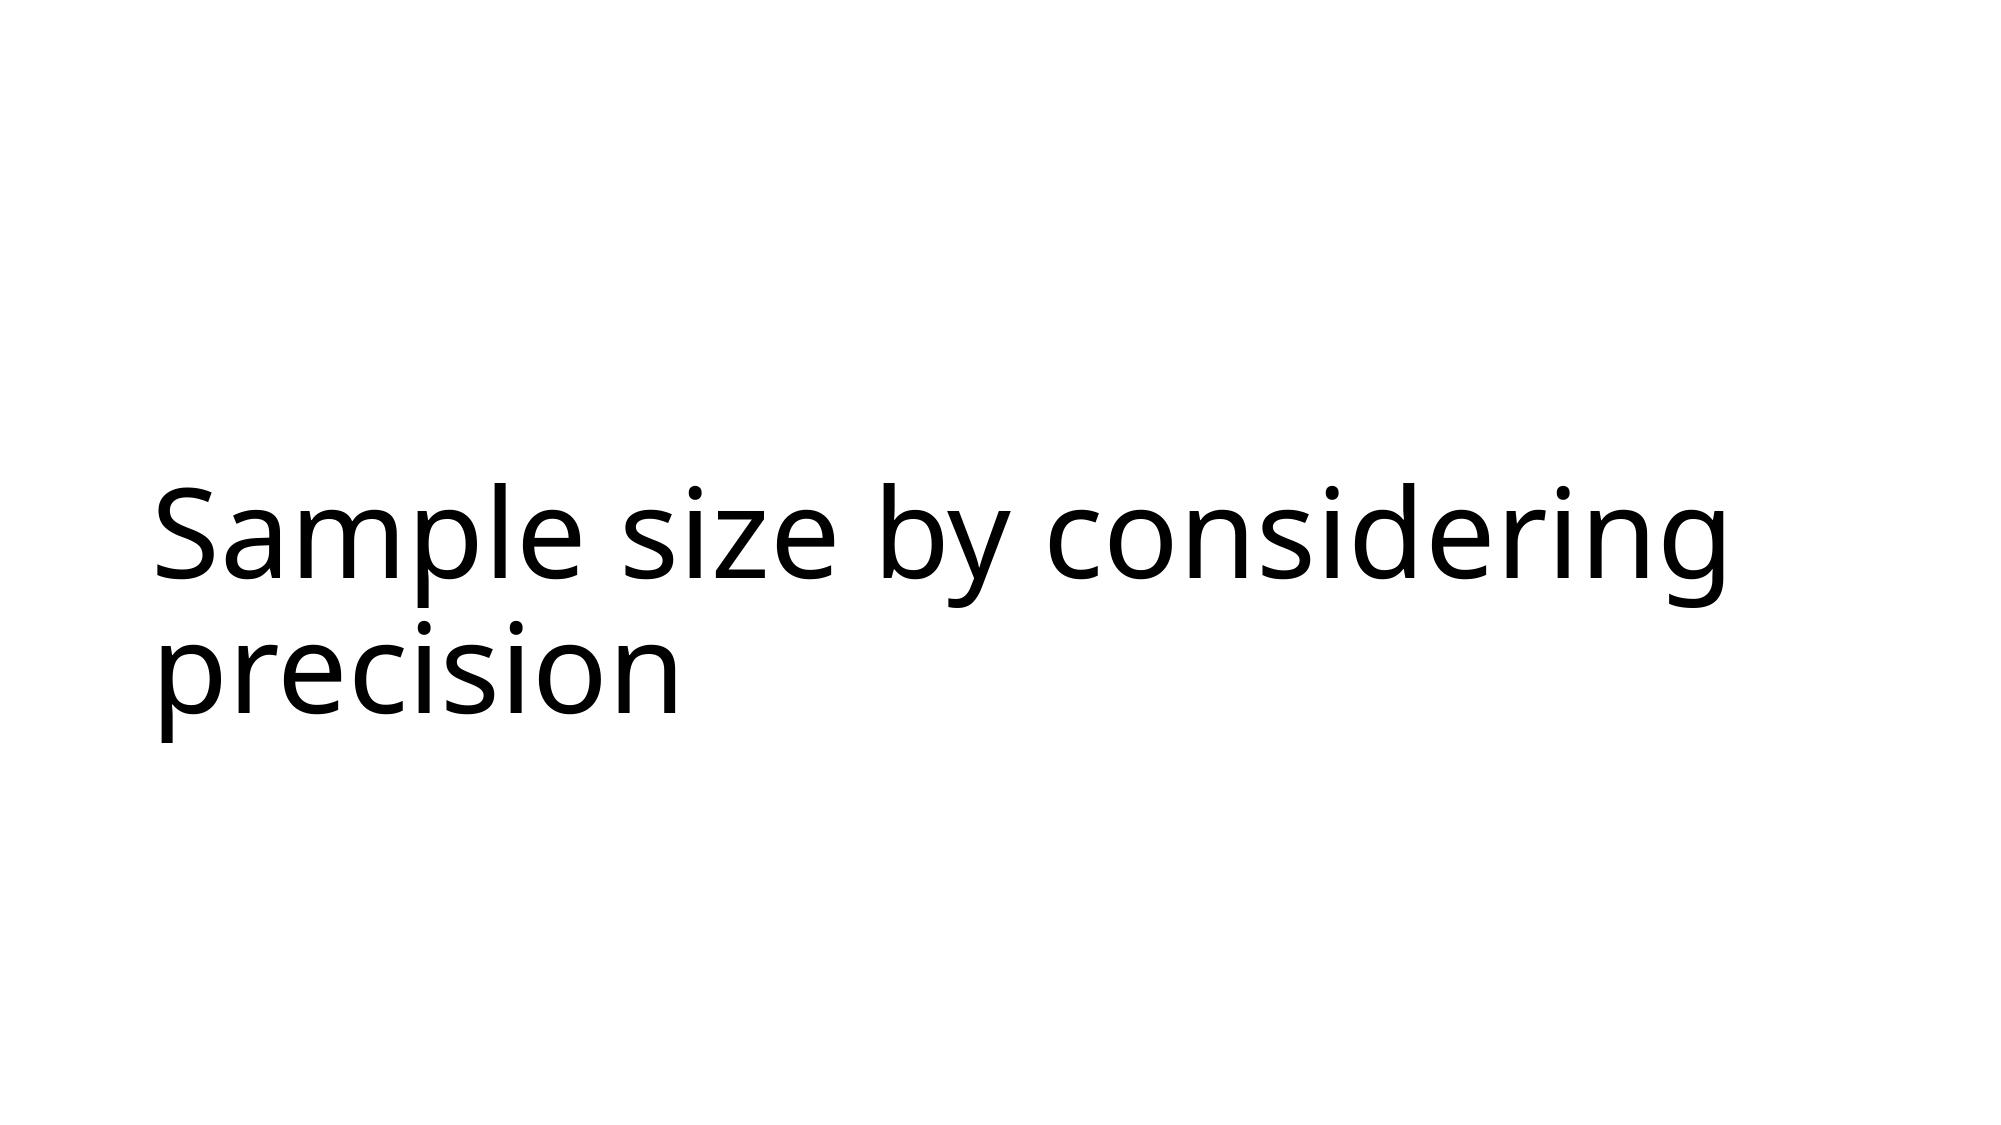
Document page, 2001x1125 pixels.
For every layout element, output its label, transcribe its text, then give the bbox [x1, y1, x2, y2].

title Sample size by considering precision [136, 280, 1862, 749]
